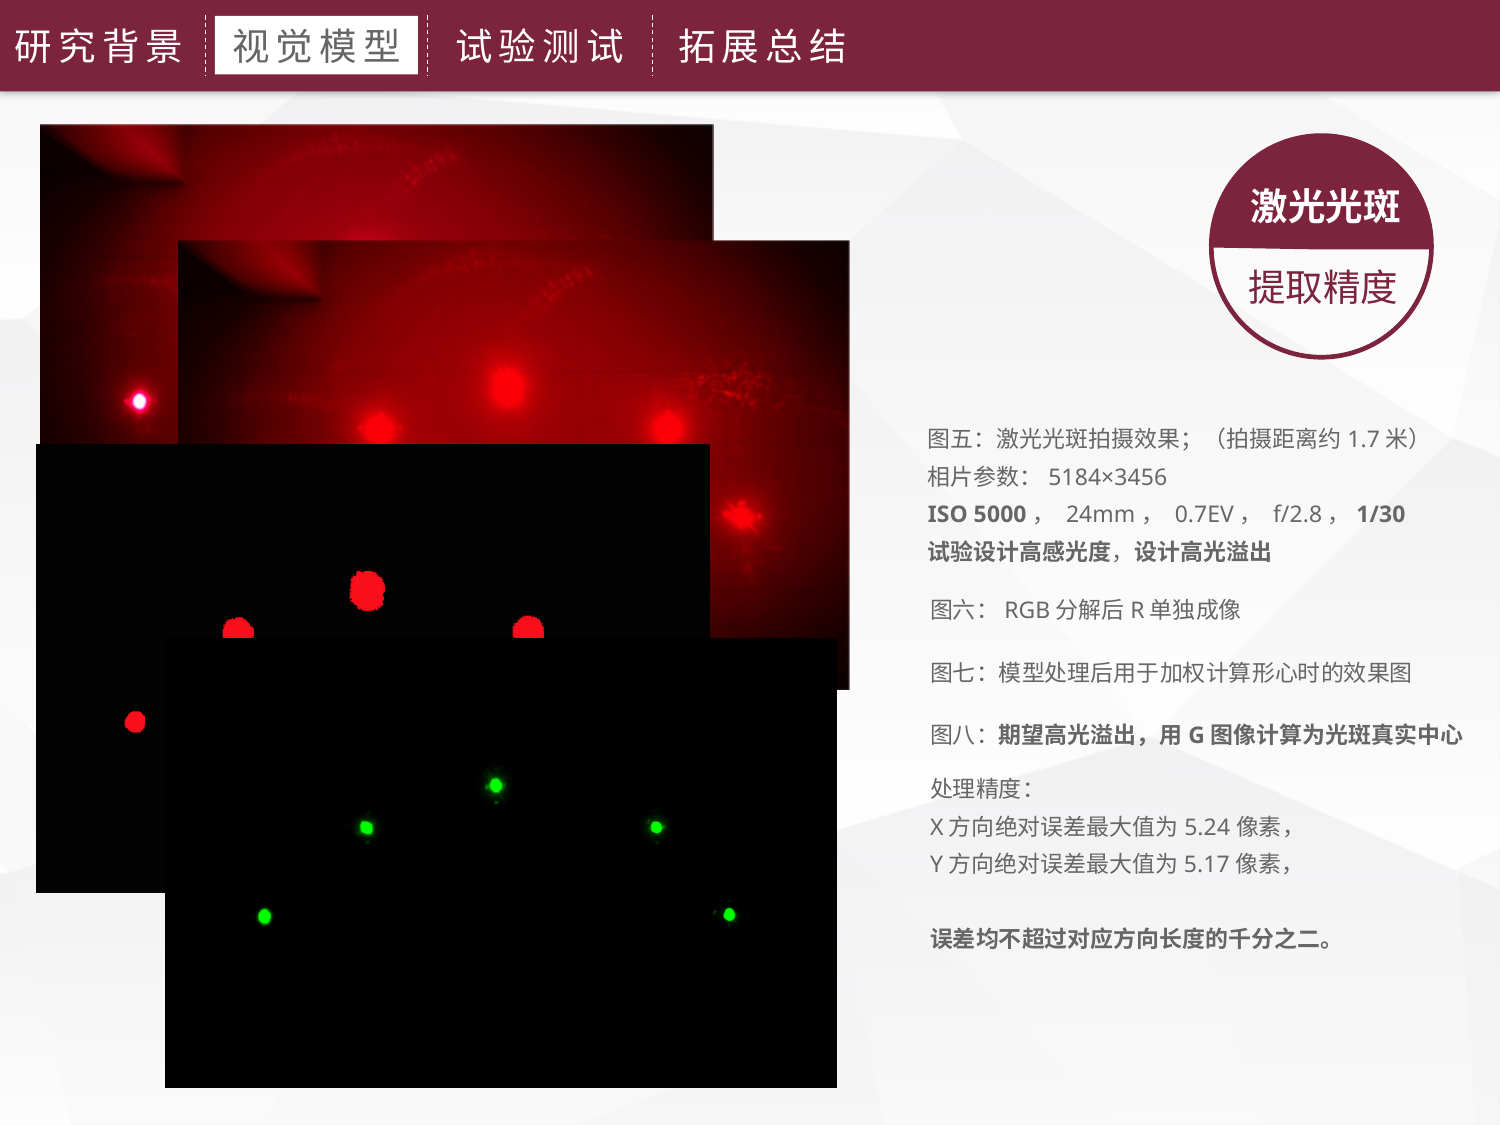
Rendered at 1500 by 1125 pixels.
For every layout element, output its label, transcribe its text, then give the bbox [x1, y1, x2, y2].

text_box 研究背景 [0, 15, 205, 76]
picture [0, 92, 1500, 1125]
text_box 视觉模型 [213, 15, 420, 76]
text_box [0, 0, 1500, 92]
text_box 研究背景 [206, 15, 211, 76]
text_box 处理精度： X方向绝对误差最大值为5.24像素， Y方向绝对误差最大值为5.17像素， 误差均不超过对应方向长度的千分之二。 [867, 745, 1500, 960]
text_box 试验测试 [440, 15, 652, 76]
text_box 图六：RGB分解后R单独成像 图七：模型处理后用于加权计算形心时的效果图 图八：期望高光溢出，用G图像计算为光斑真实中心 [867, 553, 1500, 745]
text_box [1211, 135, 1432, 358]
text_box 图五：激光光斑拍摄效果；（拍摄距离约1.7米） 相片参数：5184×3456 ISO 5000， 24mm， 0.7EV， f/2.8，1/30 试验设计高感光度，设计高光溢出 [865, 407, 1500, 573]
text_box 拓展总结 [663, 15, 876, 76]
